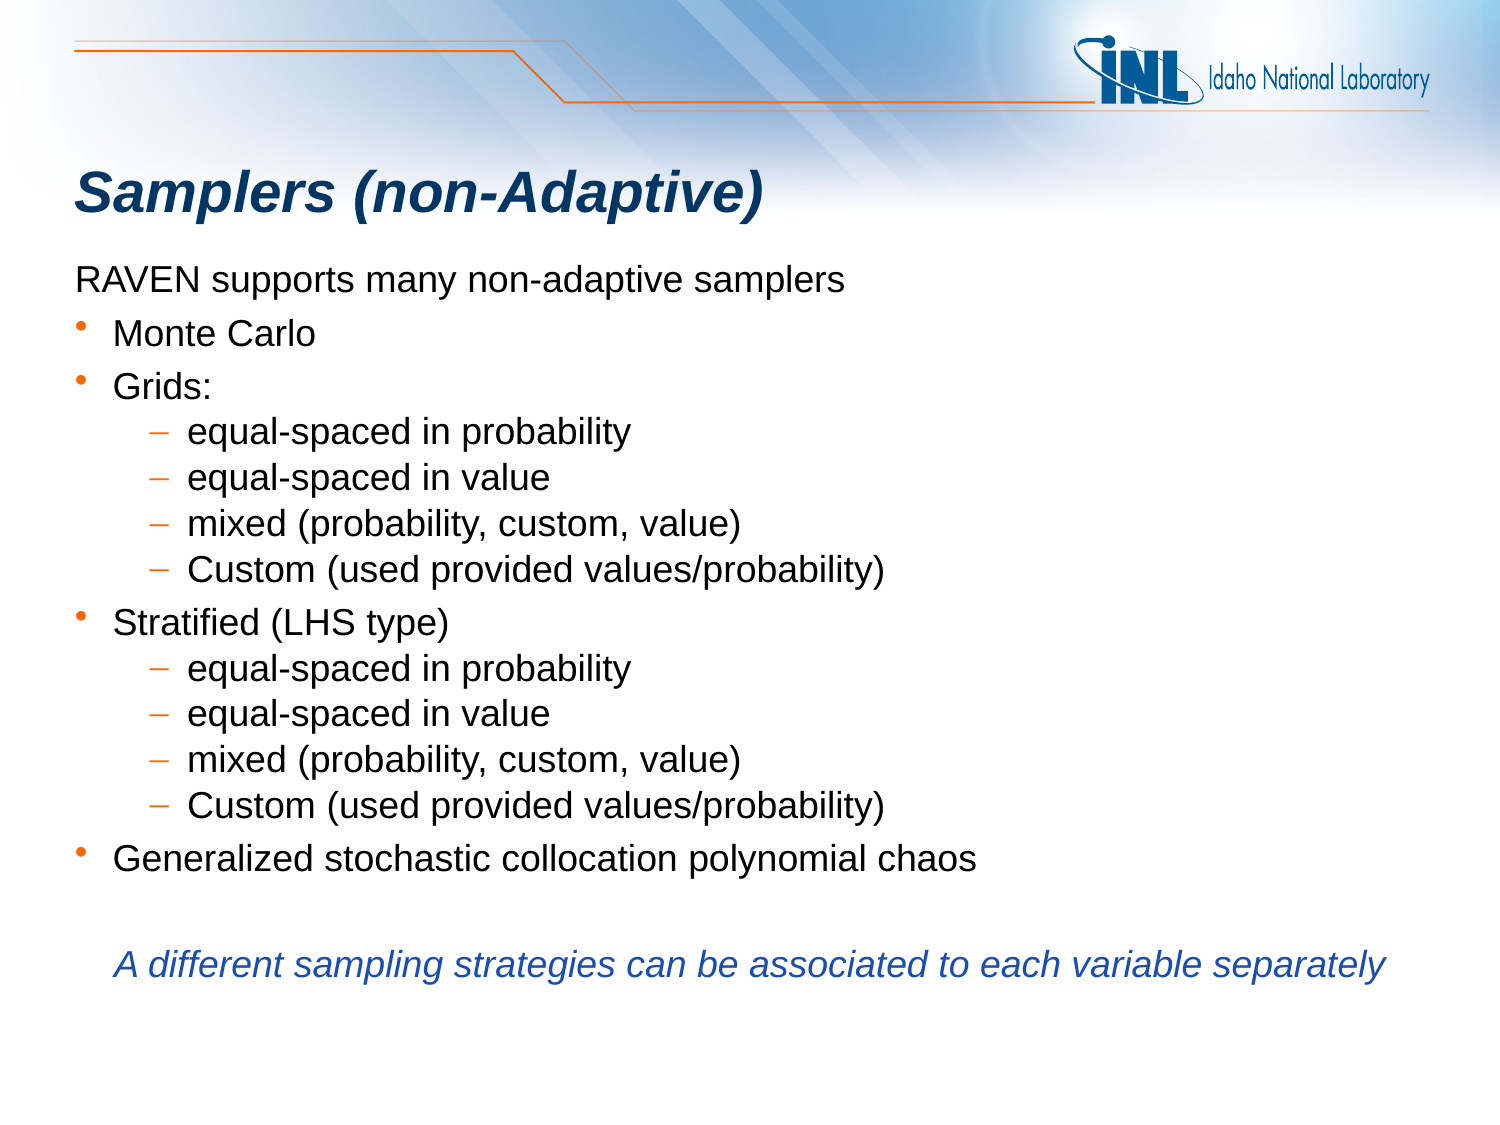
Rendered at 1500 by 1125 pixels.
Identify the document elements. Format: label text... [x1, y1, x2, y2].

list RAVEN supports many non-adaptive samplers Monte Carlo Grids: equal-spaced in probability equal-spaced in value mixed (probability, custom, value) Custom (used provided values/probability) Stratified (LHS type) equal-spaced in probability equal-spaced in value mixed (probability, custom, value) Custom (used provided values/probability) Generalized stochastic collocation polynomial chaos A different sampling strategies can be associated to each variable separately [74, 261, 1426, 1005]
title Samplers (non-Adaptive) [74, 164, 1426, 227]
picture [0, 0, 1500, 1125]
